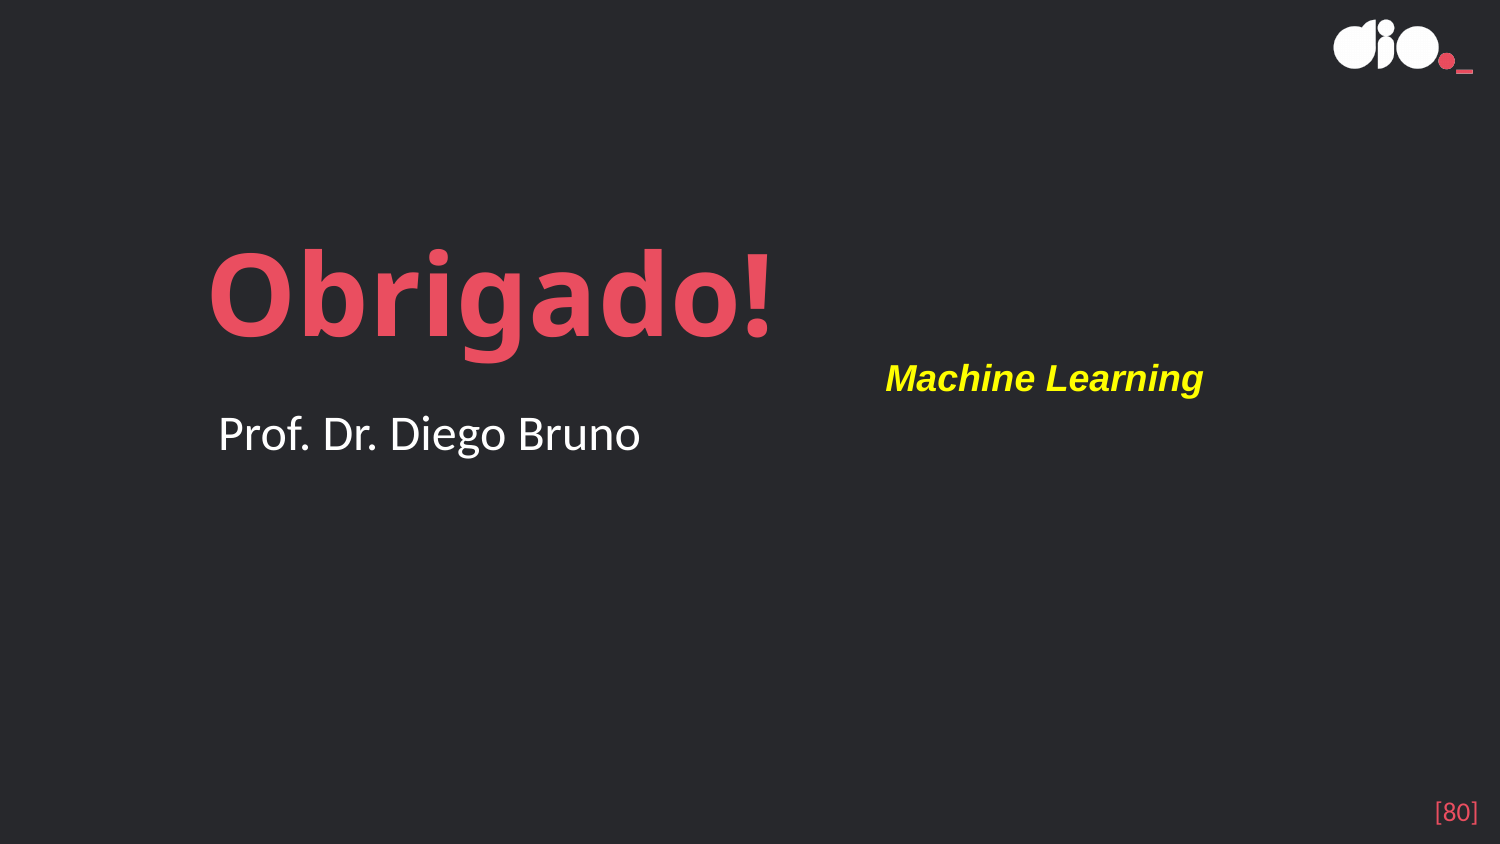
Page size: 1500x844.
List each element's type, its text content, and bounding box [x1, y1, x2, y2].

text_box Obrigado! [190, 215, 1270, 366]
text_box Prof. Dr. Diego Bruno [190, 385, 920, 535]
picture [1332, 19, 1474, 75]
text_box Machine Learning [628, 338, 1285, 414]
slide_number [80] [1403, 779, 1494, 844]
